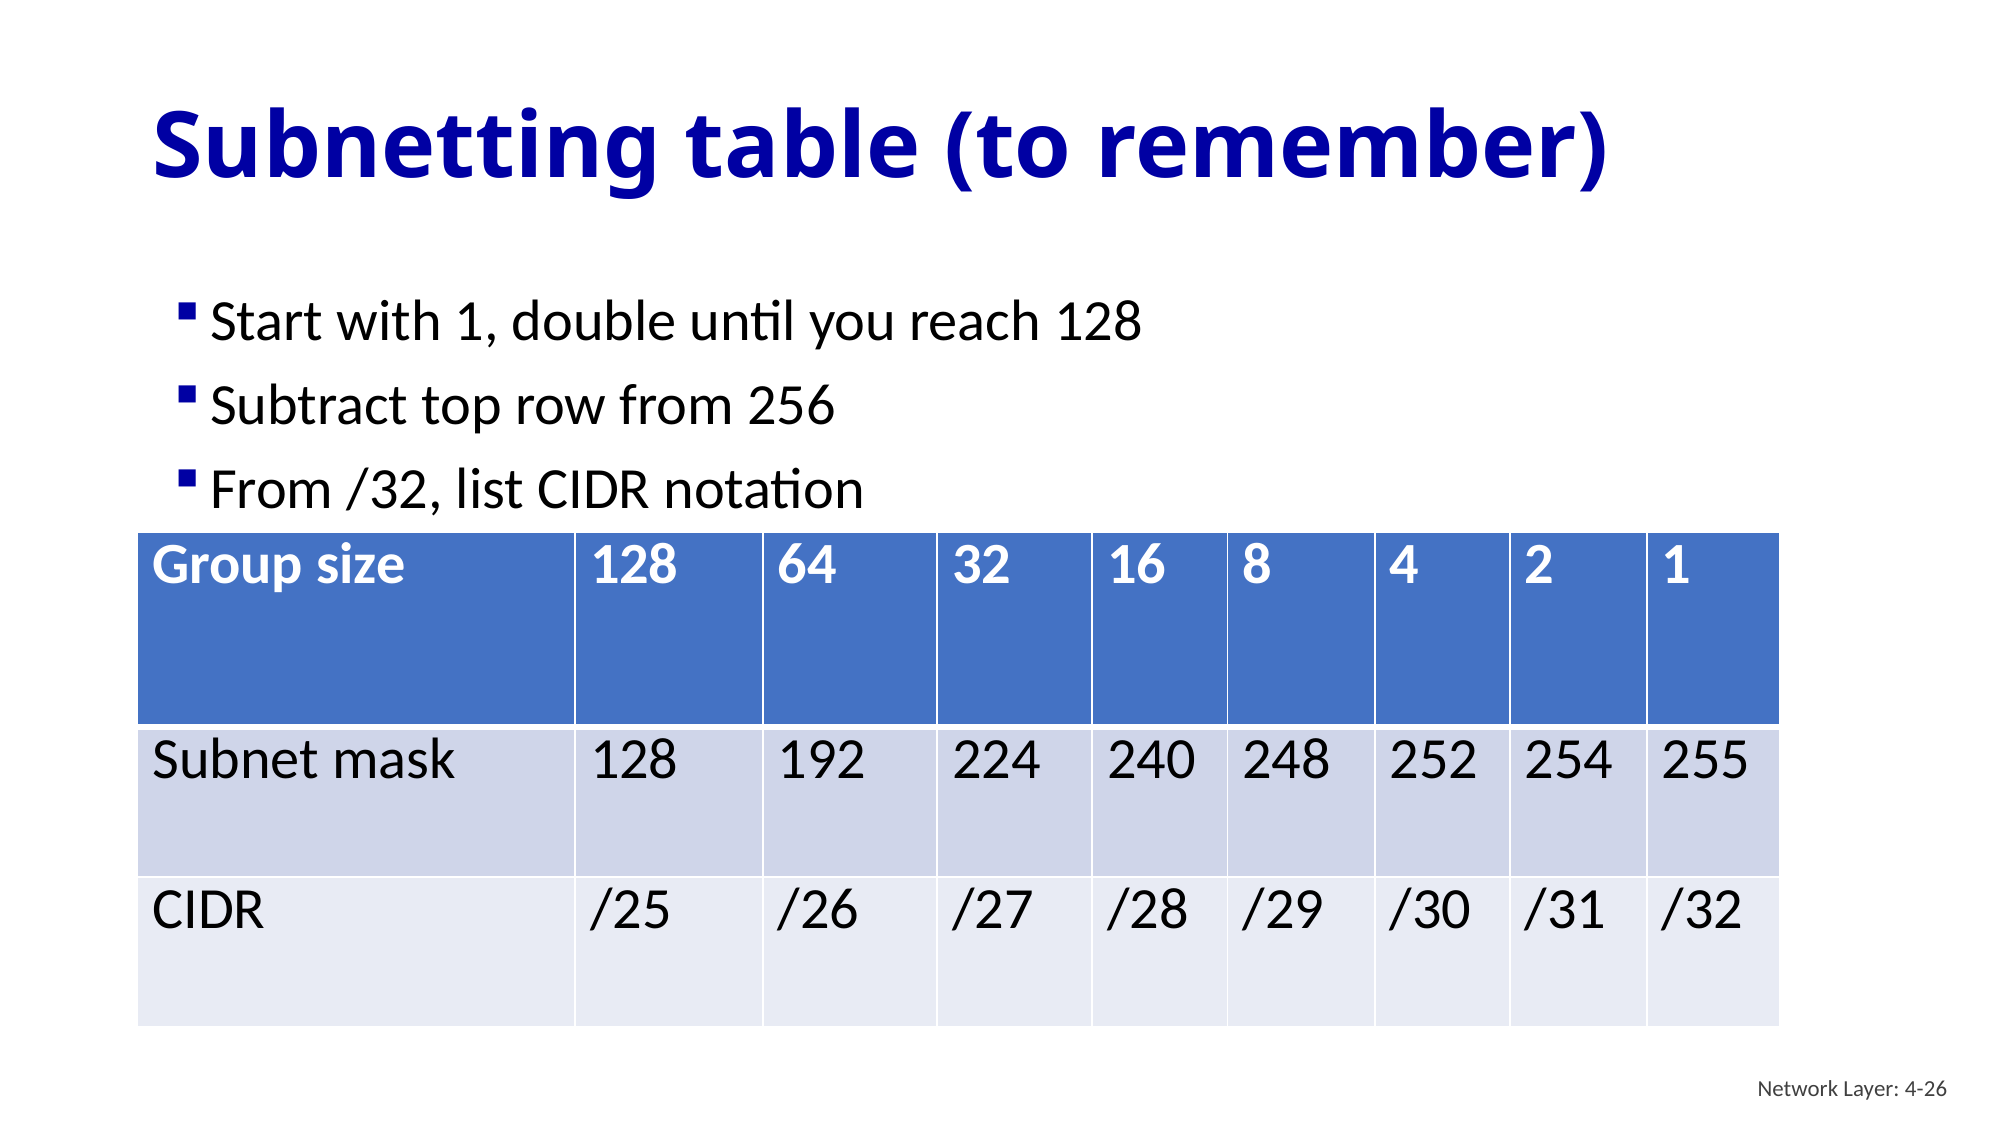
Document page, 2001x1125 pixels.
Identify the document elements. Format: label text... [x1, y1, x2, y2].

table_header 4 [1376, 533, 1509, 724]
list Start with 1, double until you reach 128 Subtract top row from 256 From /32, list CIDR notation [137, 282, 1863, 997]
table_header 8 [1228, 533, 1374, 724]
table_cell /27 [938, 878, 1091, 1026]
table_cell 240 [1093, 730, 1227, 876]
table_cell /31 [1511, 878, 1646, 1026]
table_header Group size [138, 533, 574, 724]
slide_number Network Layer: 4-26 [1512, 1056, 1963, 1117]
table_header 32 [938, 533, 1091, 724]
table_header 128 [576, 533, 762, 724]
table_cell 224 [938, 730, 1091, 876]
table_cell Subnet mask [138, 730, 574, 876]
table_cell /28 [1093, 878, 1227, 1026]
table_cell /30 [1376, 878, 1509, 1026]
table_header 1 [1648, 533, 1779, 724]
table_cell 248 [1228, 730, 1374, 876]
table_cell 252 [1376, 730, 1509, 876]
table_header 16 [1093, 533, 1227, 724]
table_header 64 [764, 533, 936, 724]
table_header 2 [1511, 533, 1646, 724]
table_cell 128 [576, 730, 762, 876]
table_cell 254 [1511, 730, 1646, 876]
table_cell /26 [764, 878, 936, 1026]
table_cell /29 [1228, 878, 1374, 1026]
table_cell CIDR [138, 878, 574, 1026]
table_cell /32 [1648, 878, 1779, 1026]
table_cell 192 [764, 730, 936, 876]
table_cell 255 [1648, 730, 1779, 876]
title Subnetting table (to remember) [137, 74, 1863, 221]
table_cell /25 [576, 878, 762, 1026]
